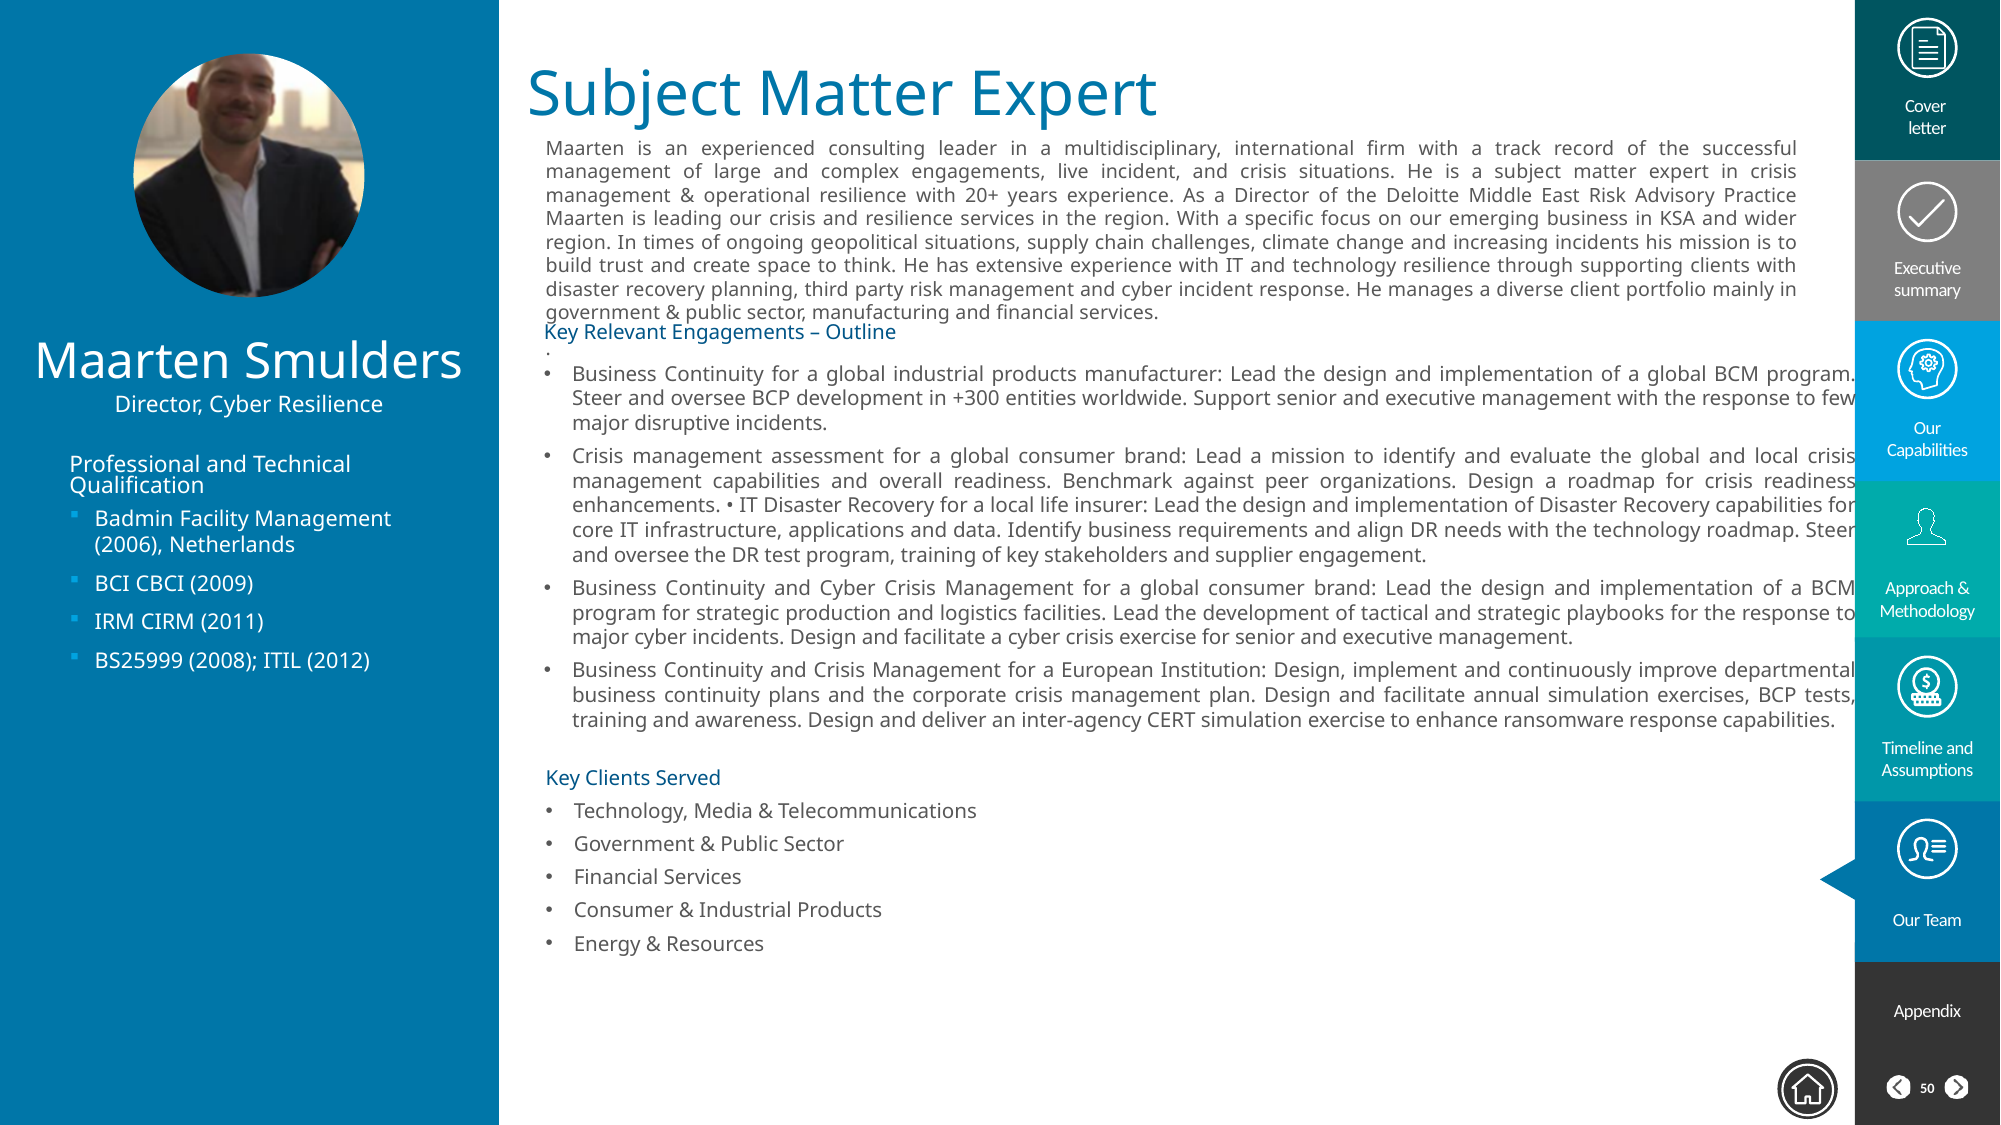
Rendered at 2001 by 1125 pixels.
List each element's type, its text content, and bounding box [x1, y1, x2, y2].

text_box Subject Matter Expert [527, 53, 1724, 131]
text_box Maarten is an experienced consulting leader in a multidisciplinary, international firm with a track record of the successful management of large and complex engagements, live incident, and crisis situations. He is a subject matter expert in crisis management & operational resilience with 20+ years experience. As a Director of the Deloitte Middle East Risk Advisory Practice Maarten is leading our crisis and resilience services in the region. With a specific focus on our emerging business in KSA and wider region. In times of ongoing geopolitical situations, supply chain challenges, climate change and increasing incidents his mission is to build trust and create space to think. He has extensive experience with IT and technology resilience through supporting clients with disaster recovery planning, third party risk management and cyber incident response. He manages a diverse client portfolio mainly in government & public sector, manufacturing and financial services. . [527, 126, 1798, 276]
picture [1886, 1075, 1911, 1099]
text_box Key Relevant Engagements – Outline Business Continuity for a global industrial products manufacturer: Lead the design and implementation of a global BCM program. Steer and oversee BCP development in +300 entities worldwide. Support senior and executive management with the response to few major disruptive incidents. Crisis management assessment for a global consumer brand: Lead a mission to identify and evaluate the global and local crisis management capabilities and overall readiness. Benchmark against peer organizations. Design a roadmap for crisis readiness enhancements. • IT Disaster Recovery for a local life insurer: Lead the design and implementation of Disaster Recovery capabilities for core IT infrastructure, applications and data. Identify business requirements and align DR needs with the technology roadmap. Steer and oversee the DR test program, training of key stakeholders and supplier engagement. Business Continuity and Cyber Crisis Management for a global consumer brand: Lead the design and implementation of a BCM program for strategic production and logistics facilities. Lead the development of tactical and strategic playbooks for the response to major cyber incidents. Design and facilitate a cyber crisis exercise for senior and executive management. Business Continuity and Crisis Management for a European Institution: Design, implement and continuously improve departmental business continuity plans and the corporate crisis management plan. Design and facilitate annual simulation exercises, BCP tests, training and awareness. Design and deliver an inter-agency CERT simulation exercise to enhance ransomware response capabilities. [526, 310, 1858, 718]
picture [1944, 1075, 1969, 1099]
text_box [0, 0, 497, 1125]
text_box Professional and Technical Qualification Badmin Facility Management (2006), Netherlands BCI CBCI (2009) IRM CIRM (2011) BS25999 (2008); ITIL (2012) [54, 448, 444, 680]
text_box Key Clients Served Technology, Media & Telecommunications Government & Public Sector Financial Services Consumer & Industrial Products Energy & Resources [527, 756, 1860, 1125]
picture [134, 54, 364, 297]
text_box Maarten Smulders Director, Cyber Resilience [14, 325, 484, 447]
